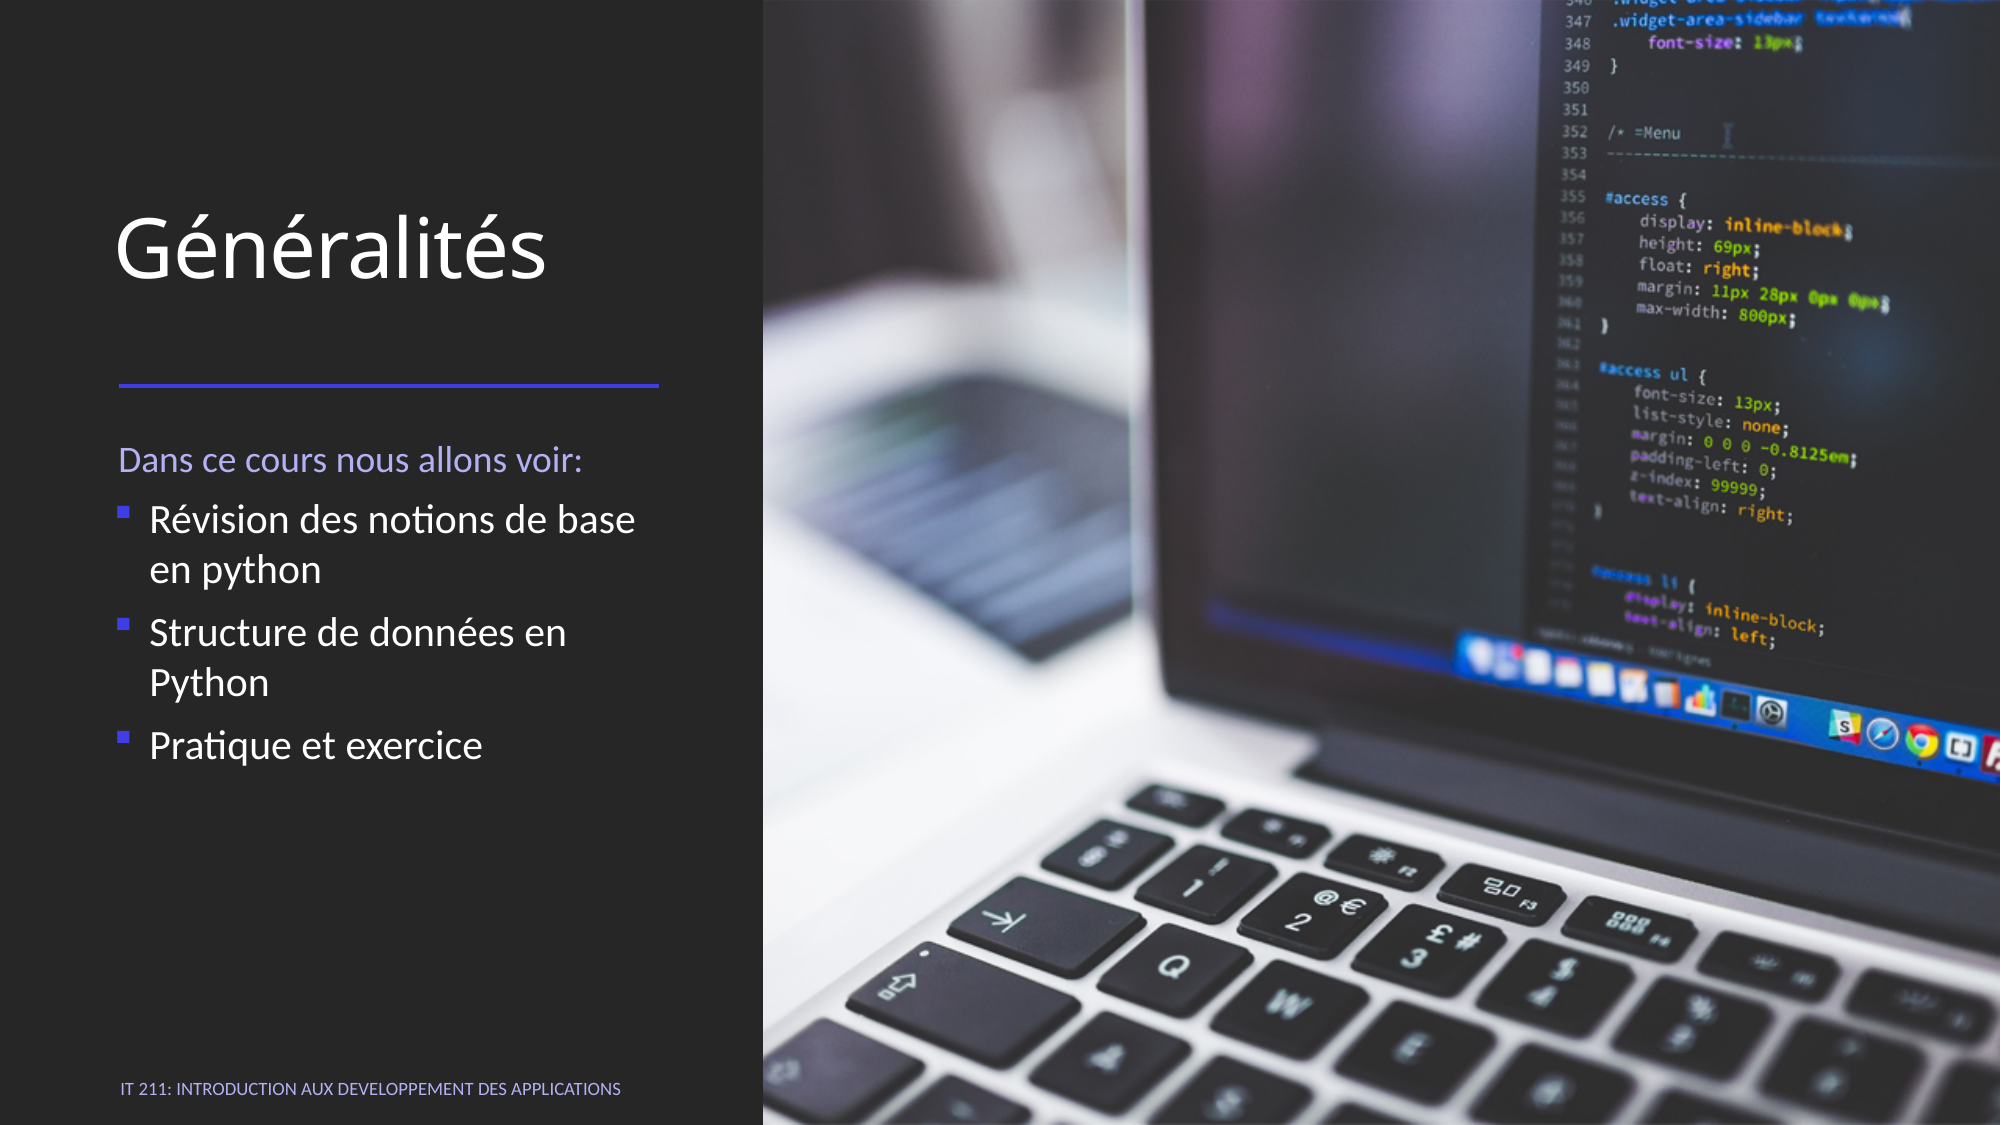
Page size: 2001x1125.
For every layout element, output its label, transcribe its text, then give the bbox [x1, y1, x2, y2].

text_box [0, 0, 762, 1125]
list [763, 0, 2000, 1125]
title Généralités [99, 30, 665, 305]
footer IT 211: Introduction aux developpement des applications [105, 1057, 761, 1118]
list Dans ce cours nous allons voir: Révision des notions de base en python Structure de données en Python Pratique et exercice [82, 427, 649, 976]
